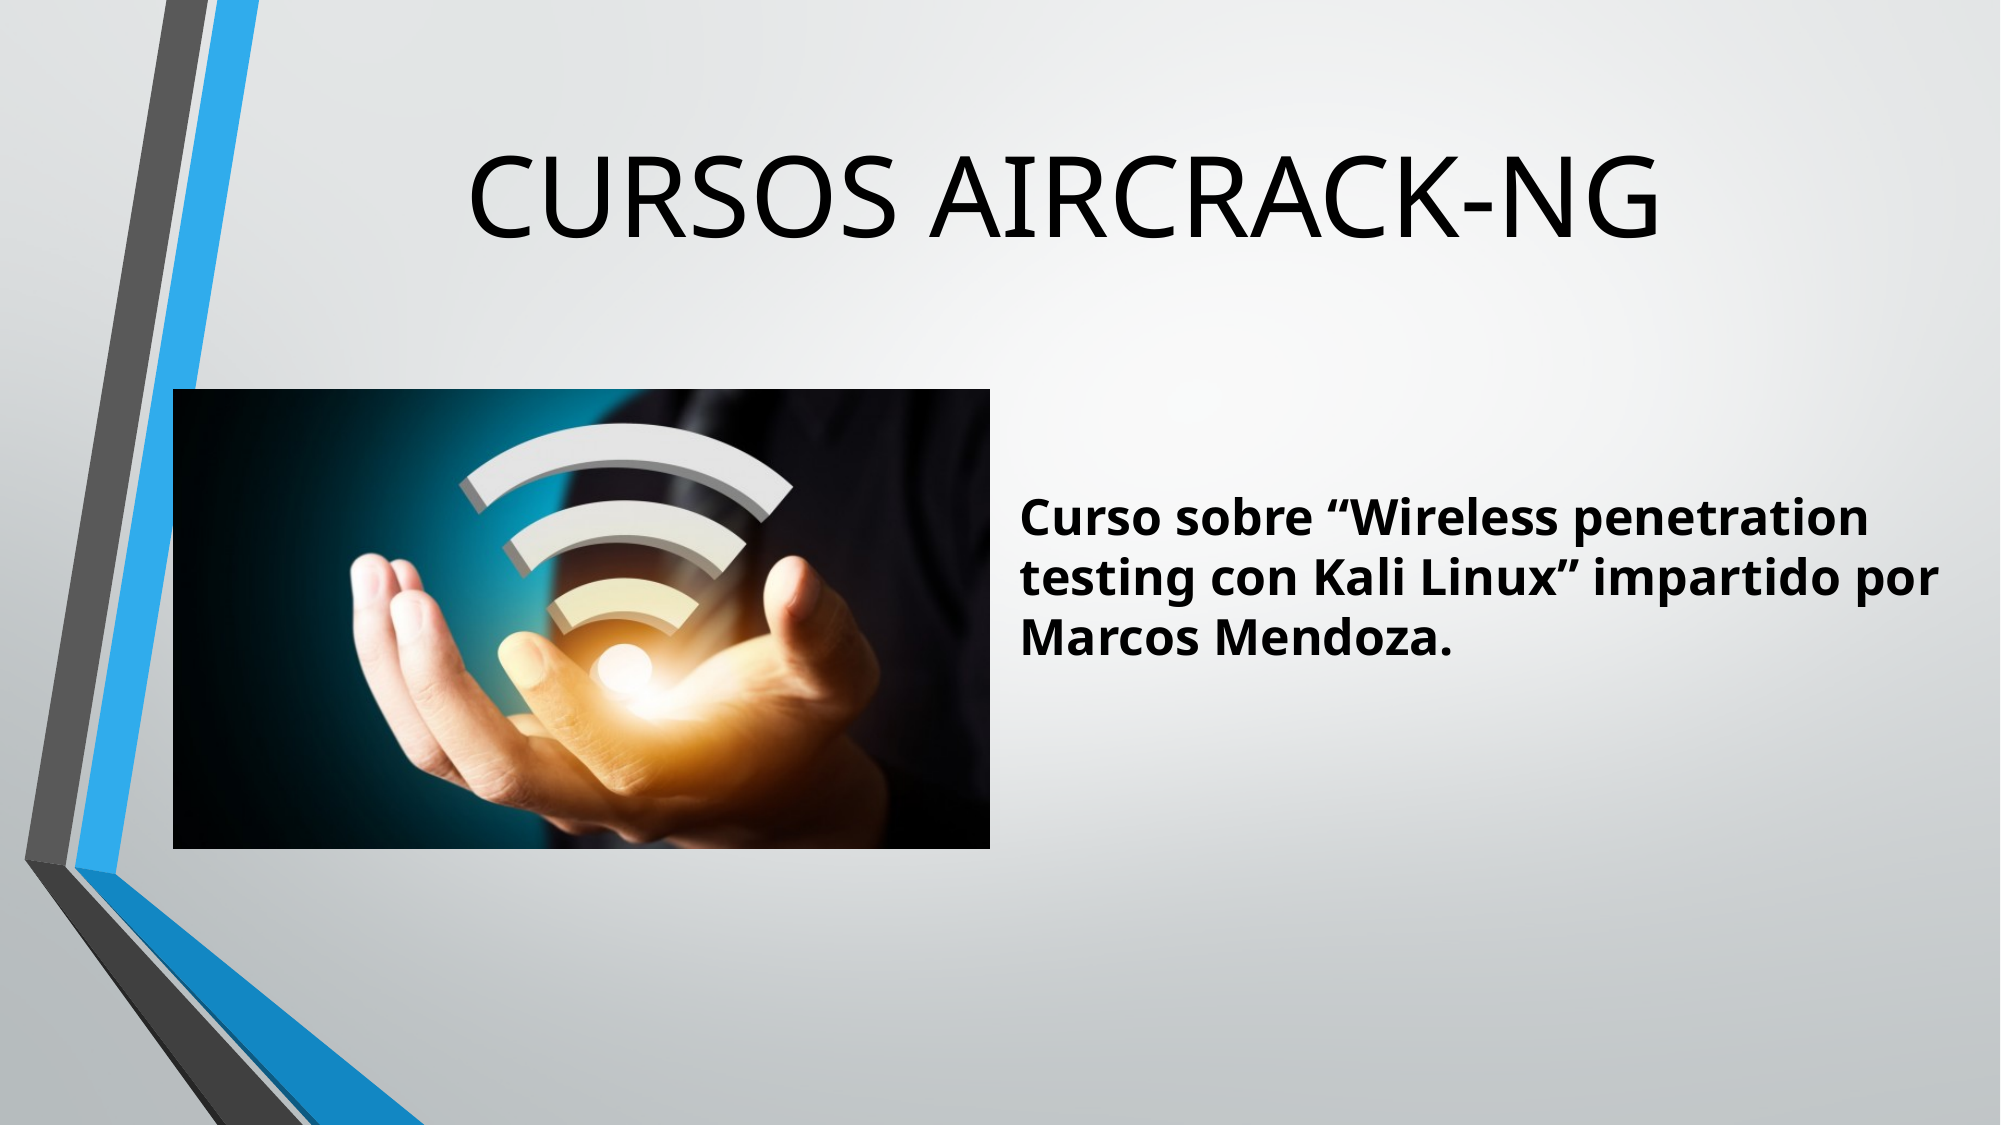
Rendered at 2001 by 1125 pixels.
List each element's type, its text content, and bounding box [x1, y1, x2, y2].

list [172, 389, 990, 849]
title CURSOS AIRCRACK-NG [243, 48, 1887, 337]
text_box Curso sobre “Wireless penetration testing con Kali Linux” impartido por Marcos Mendoza. [1005, 477, 1972, 673]
